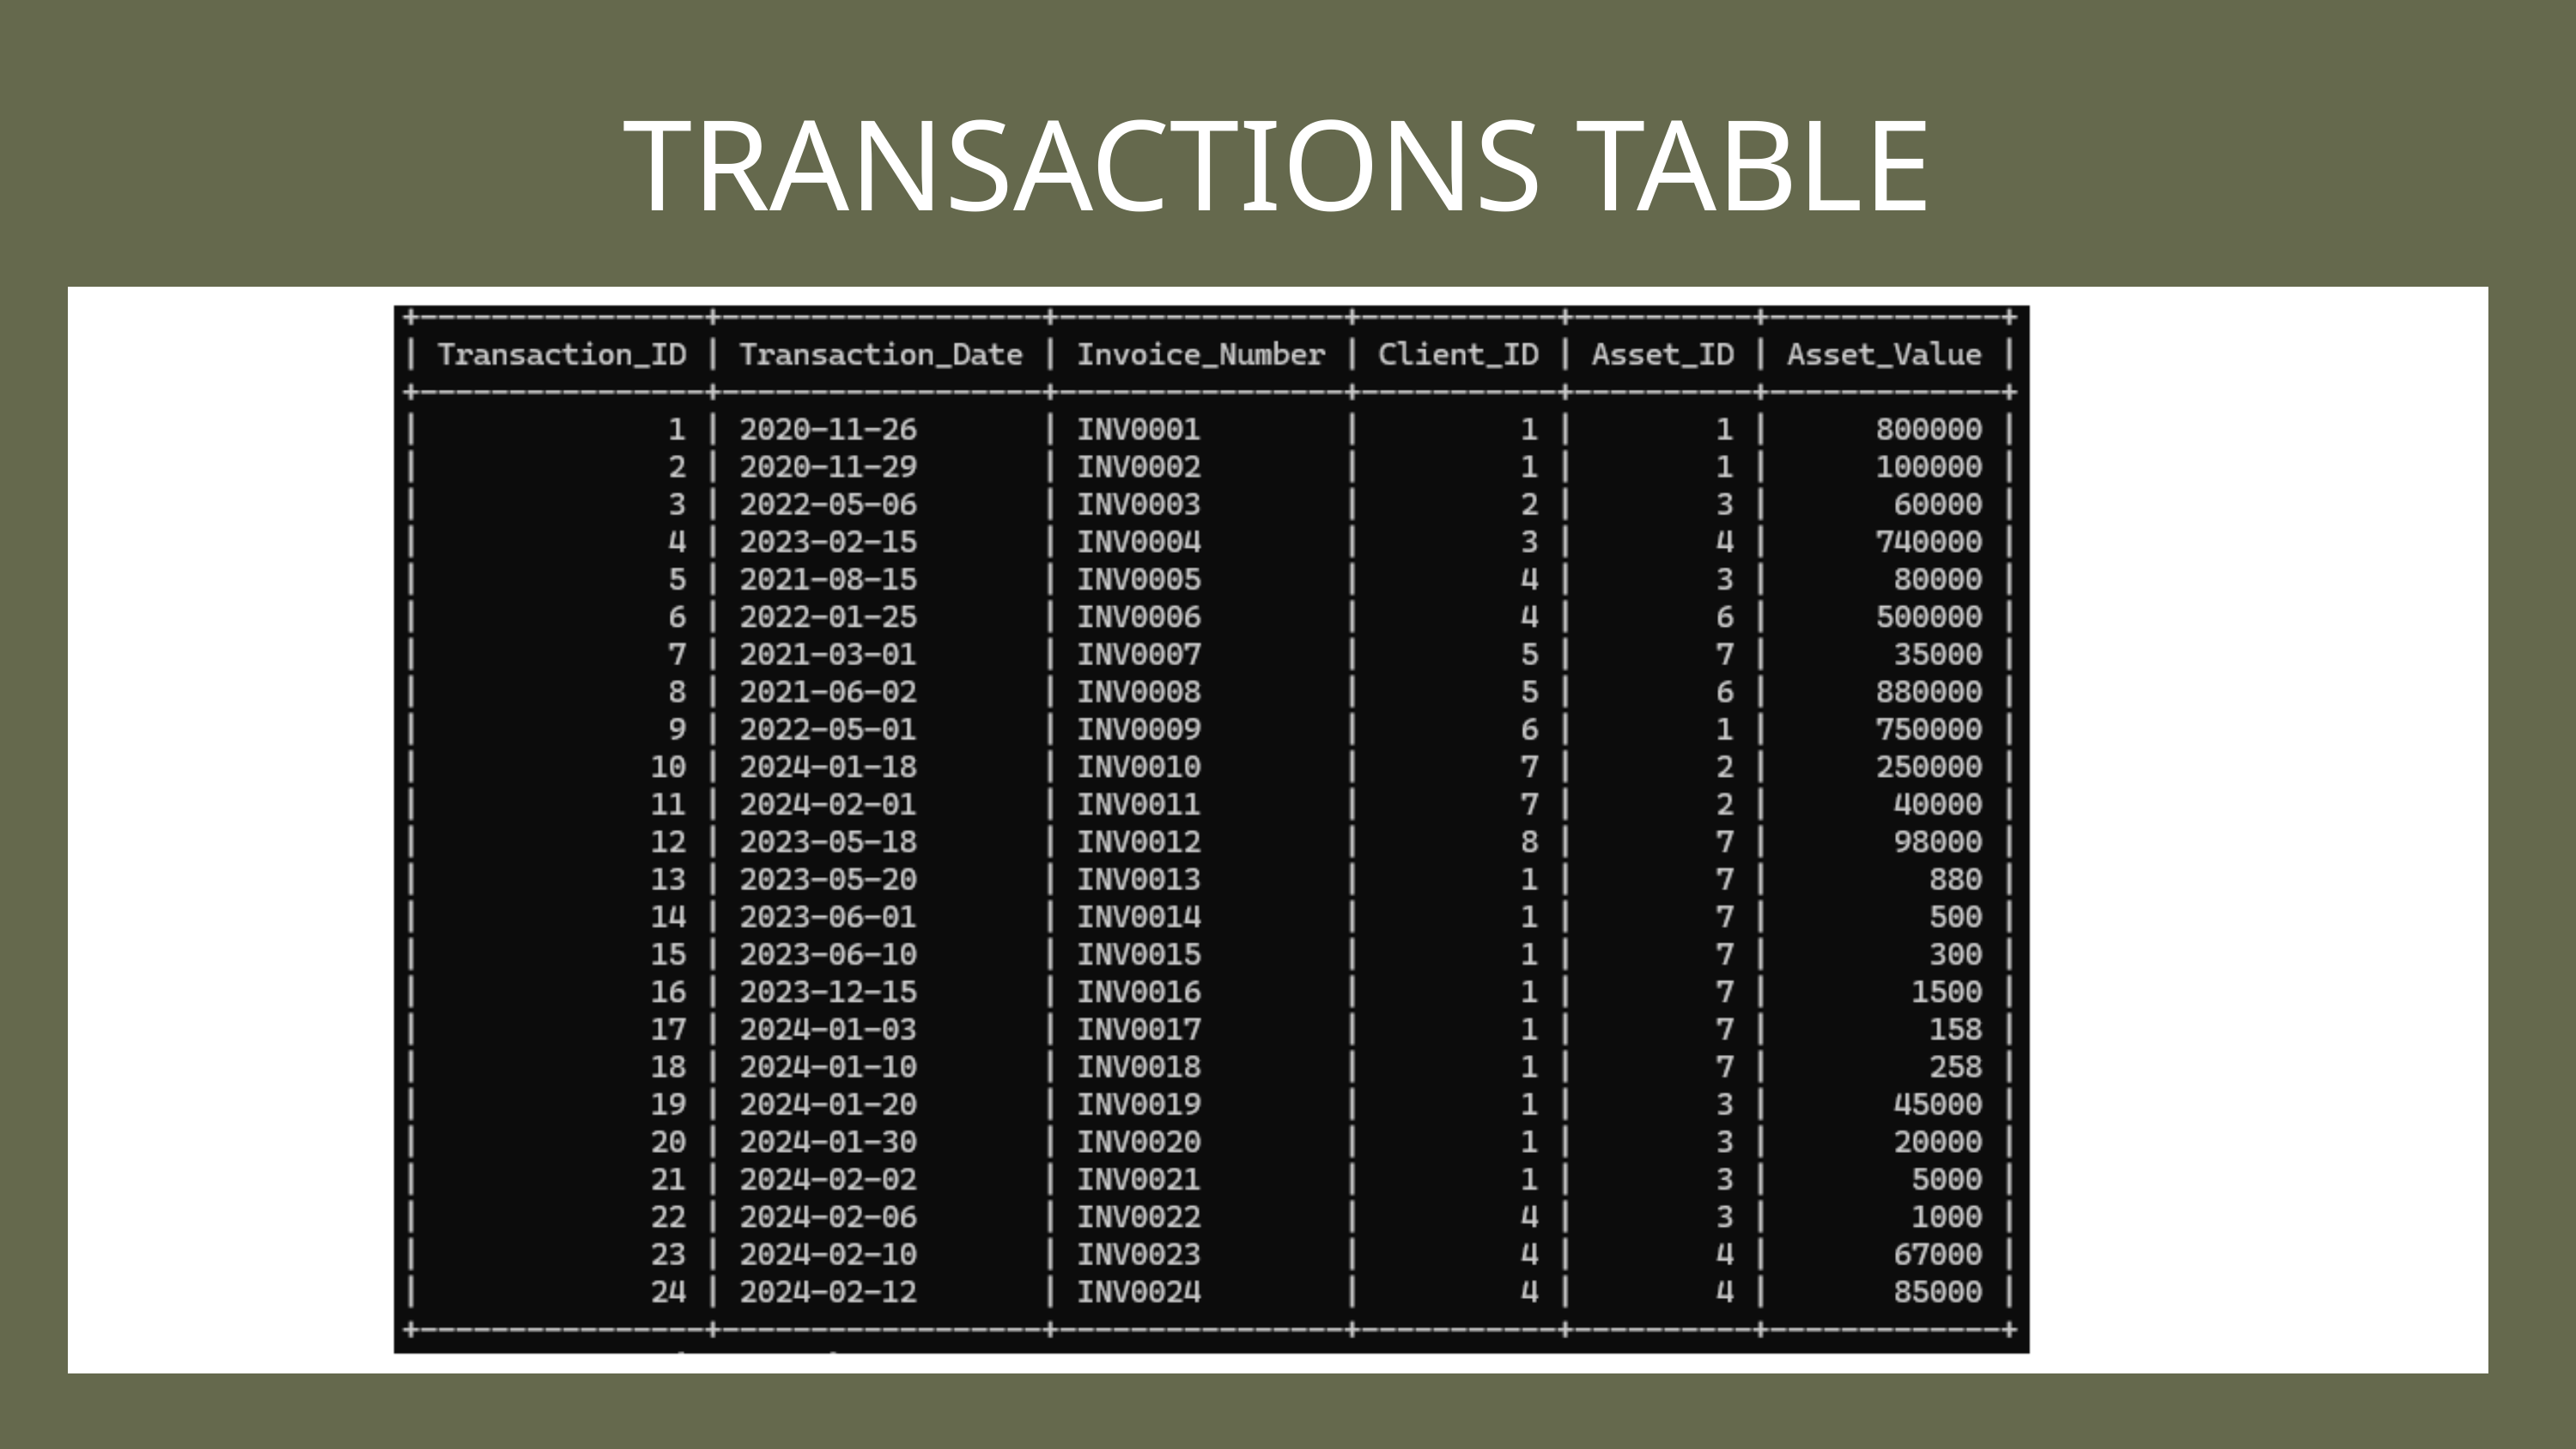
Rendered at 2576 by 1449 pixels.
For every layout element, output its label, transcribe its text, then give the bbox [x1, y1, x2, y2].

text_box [68, 286, 2488, 1374]
text_box TRANSACTIONS TABLE [501, 88, 2055, 236]
